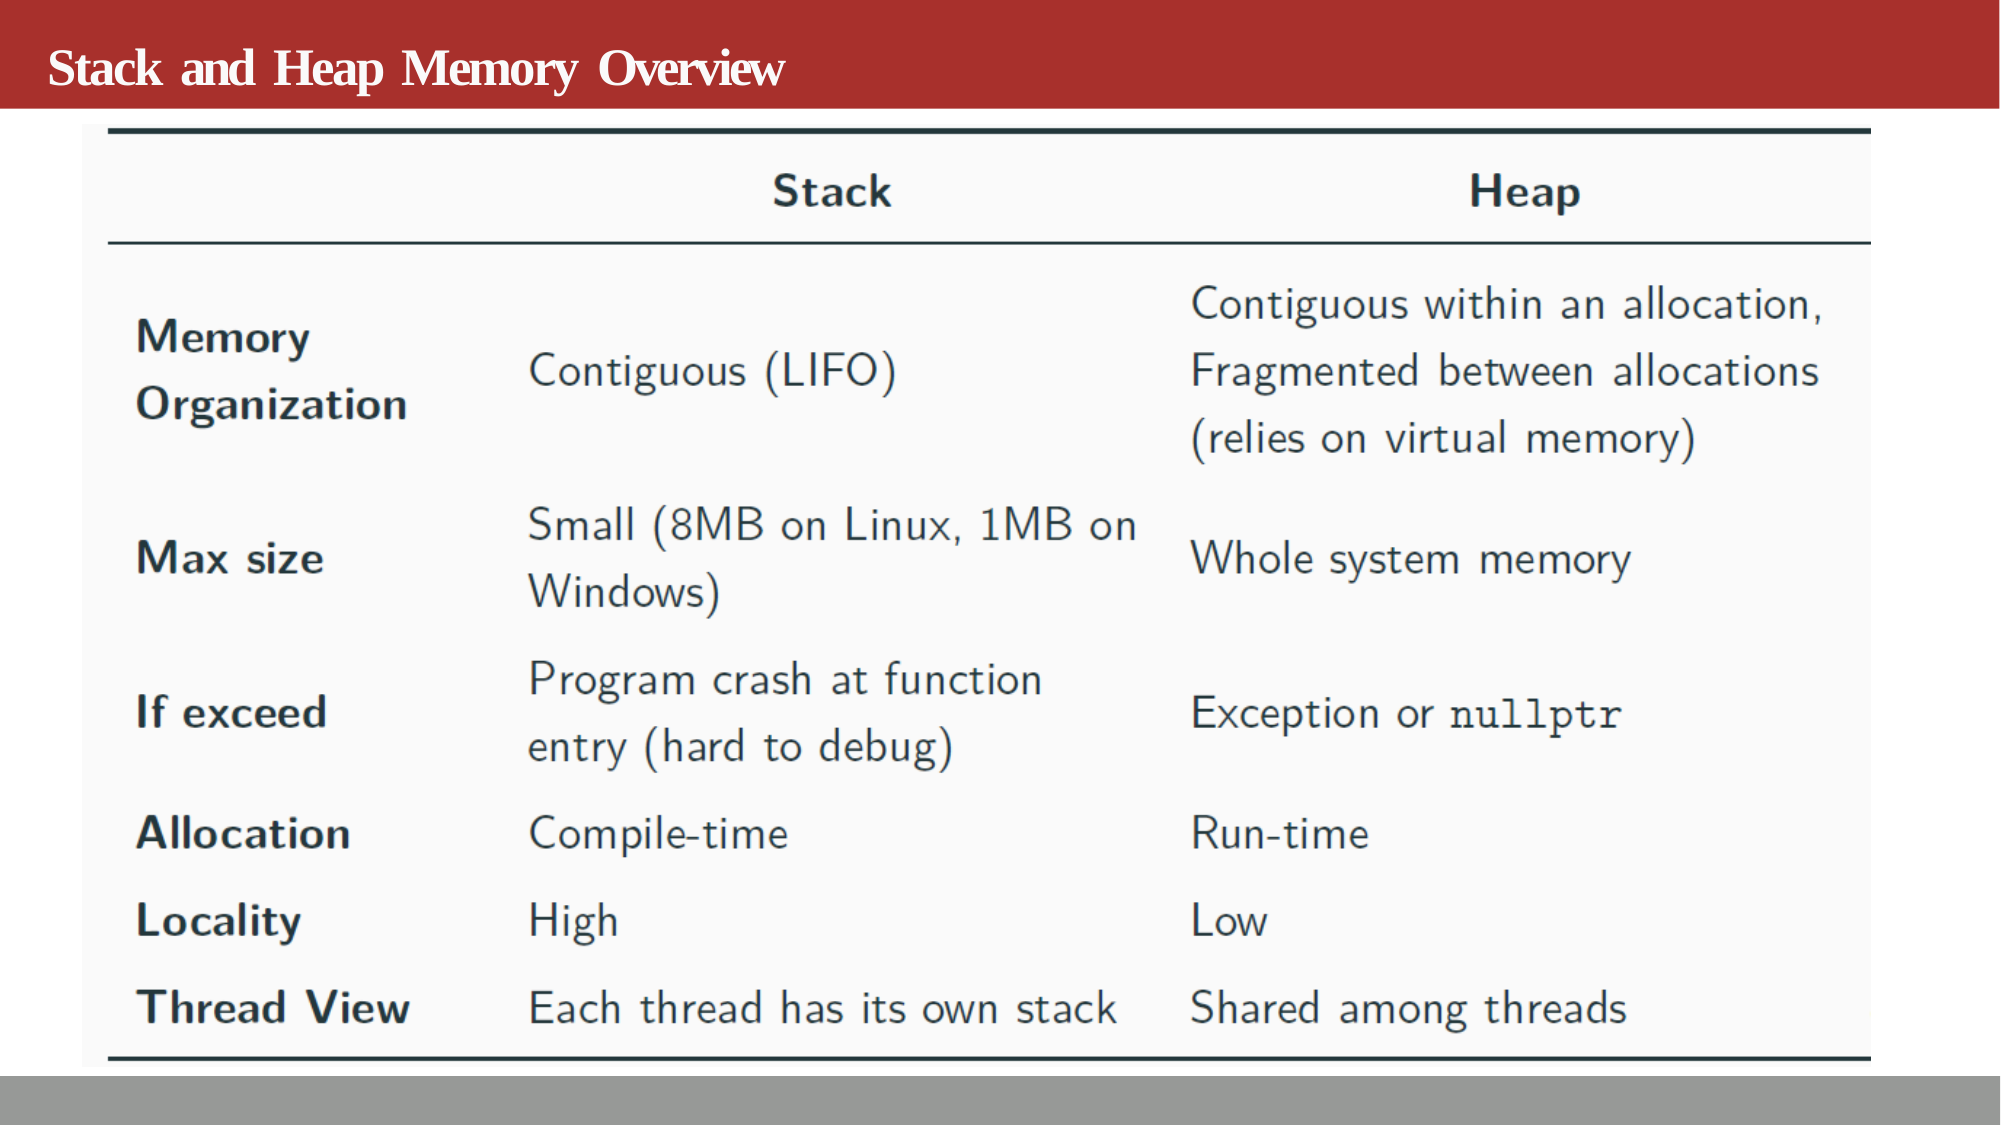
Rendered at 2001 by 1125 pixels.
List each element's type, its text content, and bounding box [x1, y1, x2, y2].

slide_number [1538, 1073, 1982, 1125]
picture [82, 124, 1871, 1067]
title Stack and Heap Memory Overview [43, 0, 895, 159]
